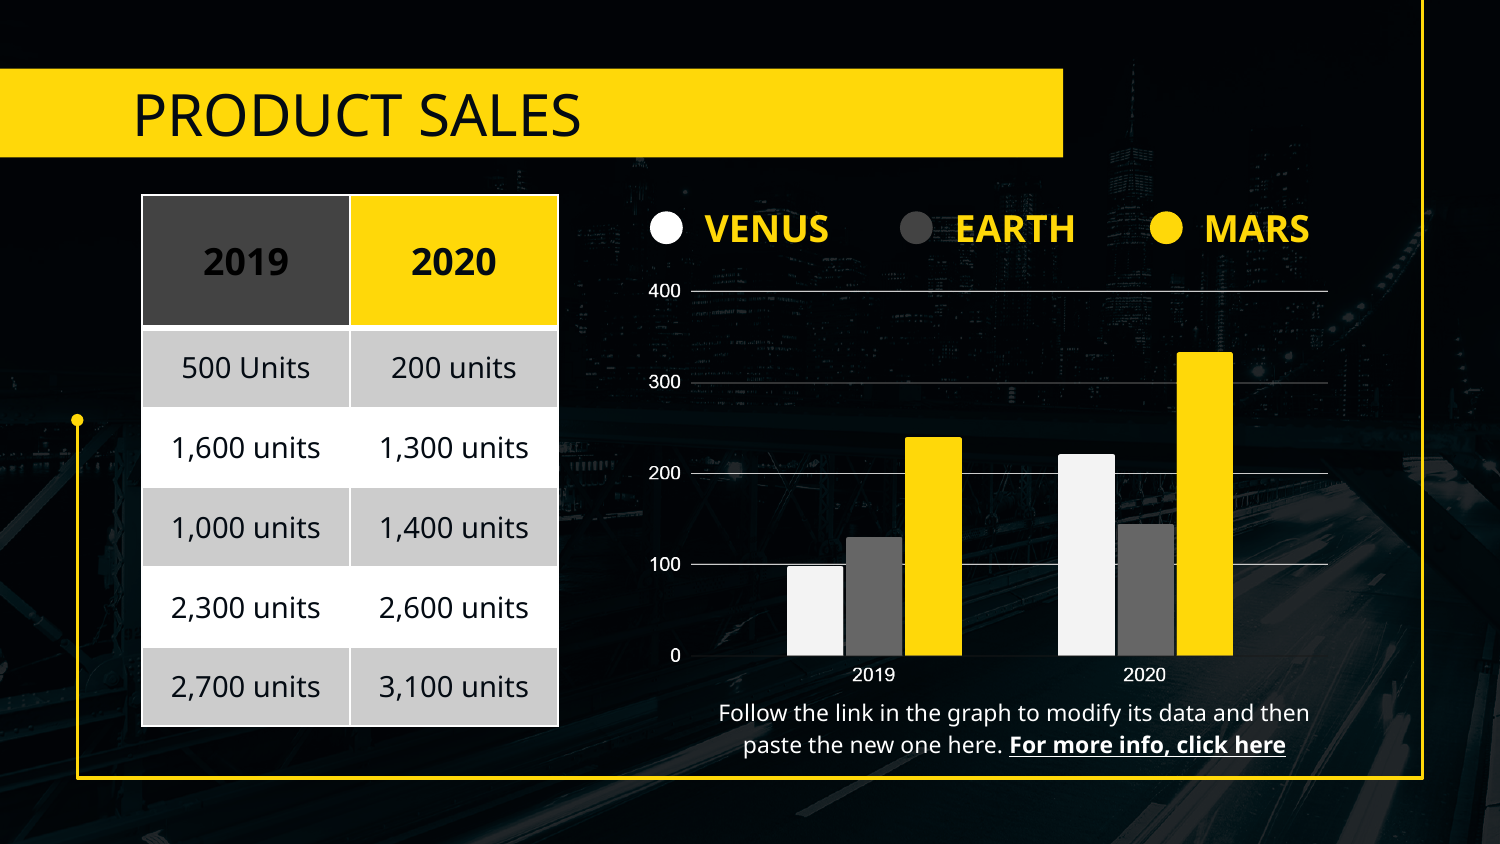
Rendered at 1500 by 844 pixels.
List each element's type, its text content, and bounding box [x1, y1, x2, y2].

table_cell 500 Units [143, 331, 349, 407]
table_header 2020 [351, 196, 557, 325]
title PRODUCT SALES [116, 63, 1383, 158]
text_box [1149, 202, 1430, 254]
table_cell 2,300 units [143, 568, 349, 646]
table_cell 200 units [351, 331, 557, 407]
table_cell 1,000 units [143, 488, 349, 566]
table_cell 1,300 units [351, 408, 557, 486]
table_cell 1,600 units [143, 408, 349, 486]
table_cell 3,100 units [351, 648, 557, 725]
table_cell 2,700 units [143, 648, 349, 725]
picture [0, 0, 1500, 844]
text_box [899, 202, 1147, 254]
table_header 2019 [143, 196, 349, 325]
text_box Follow the link in the graph to modify its data and then paste the new one here. For more info, click here [701, 716, 1329, 756]
table_cell 2,600 units [351, 568, 557, 646]
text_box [649, 202, 897, 254]
table_cell 1,400 units [351, 488, 557, 566]
